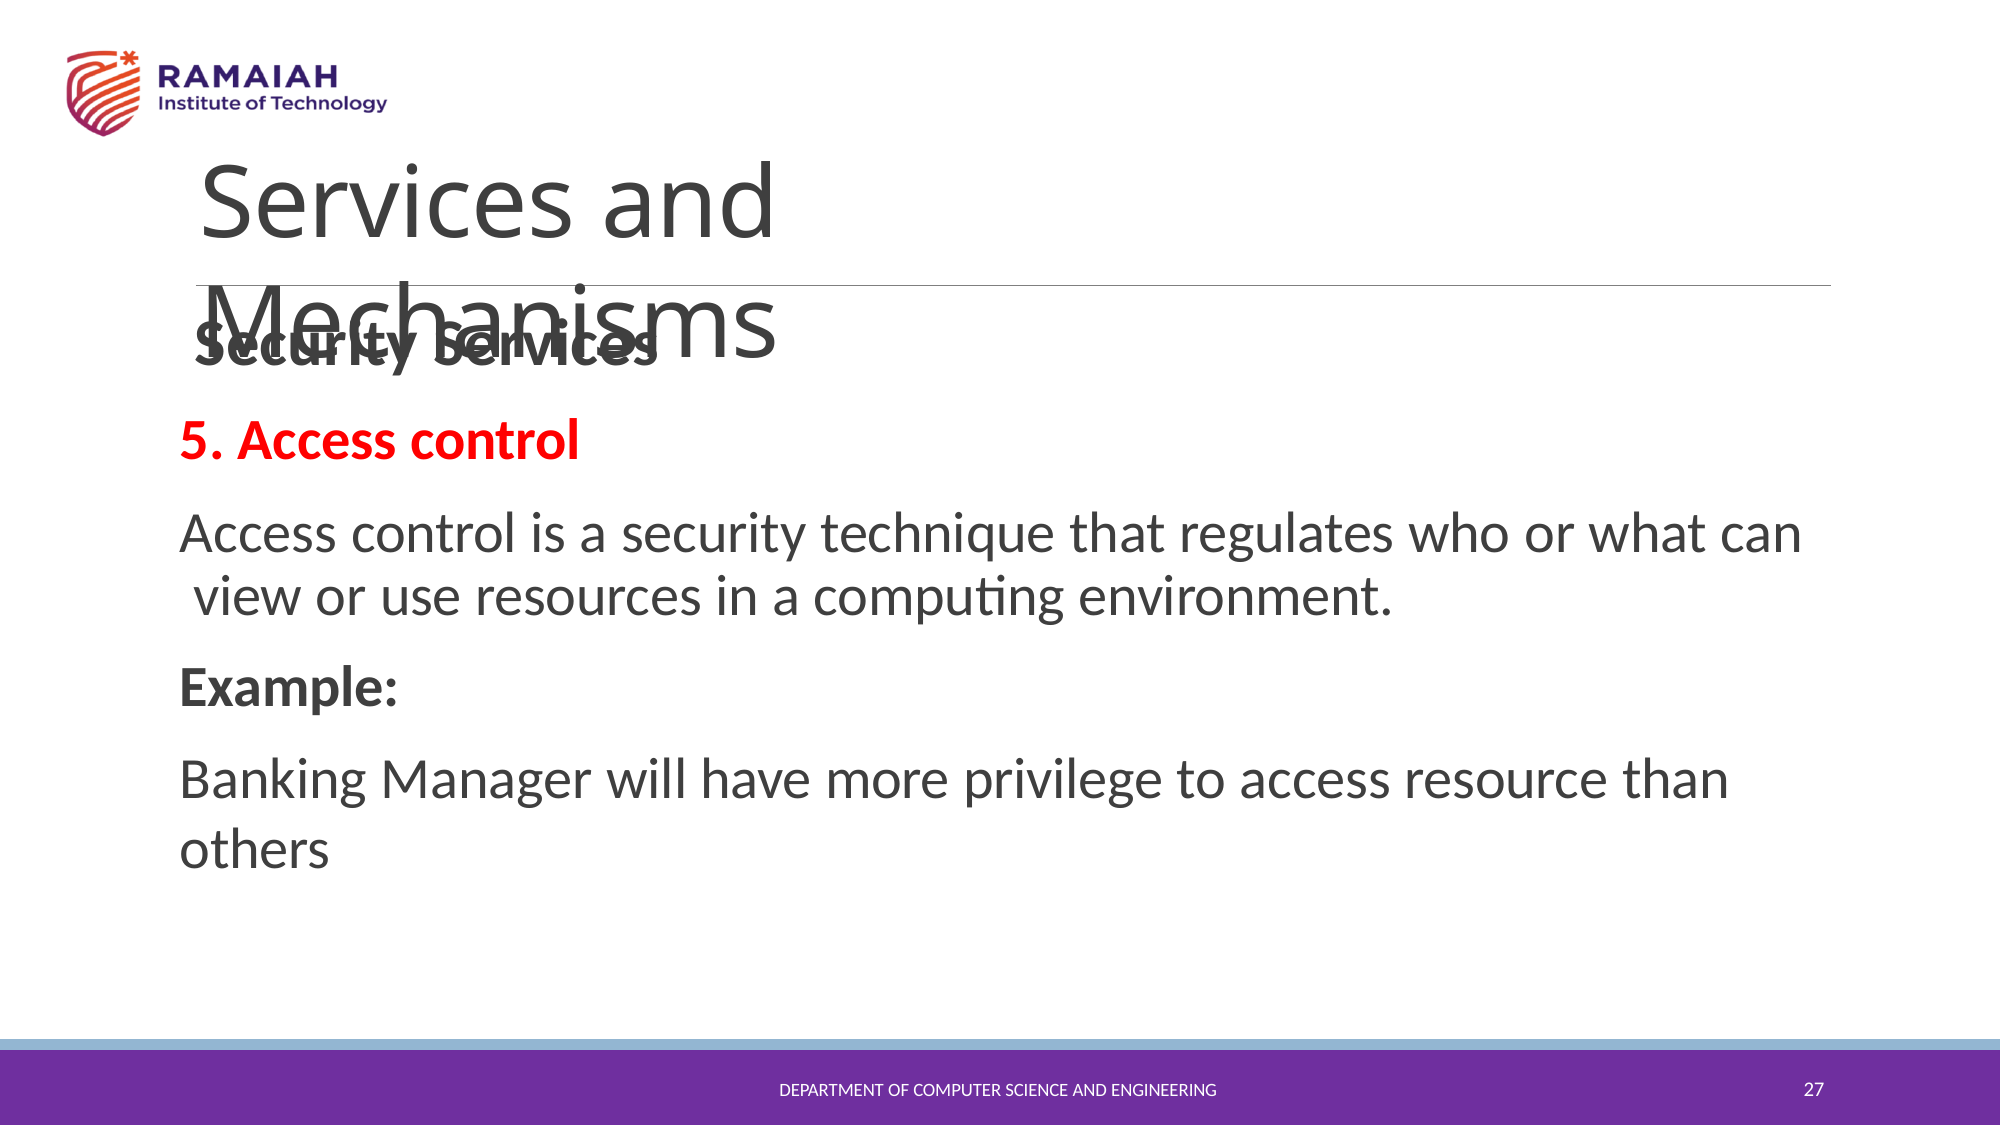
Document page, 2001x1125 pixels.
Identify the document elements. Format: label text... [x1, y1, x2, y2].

slide_number 27 [1797, 1079, 1831, 1125]
footer DEPARTMENT OF COMPUTER SCIENCE AND ENGINEERING [777, 1079, 1224, 1125]
text_box Security Services 5. Access control Access control is a security technique that regulates who or what can view or use resources in a computing environment. Example: Banking Manager will have more privilege to access resource than others [177, 270, 1908, 881]
title Services and Mechanisms [197, 135, 1208, 270]
picture [65, 49, 388, 137]
